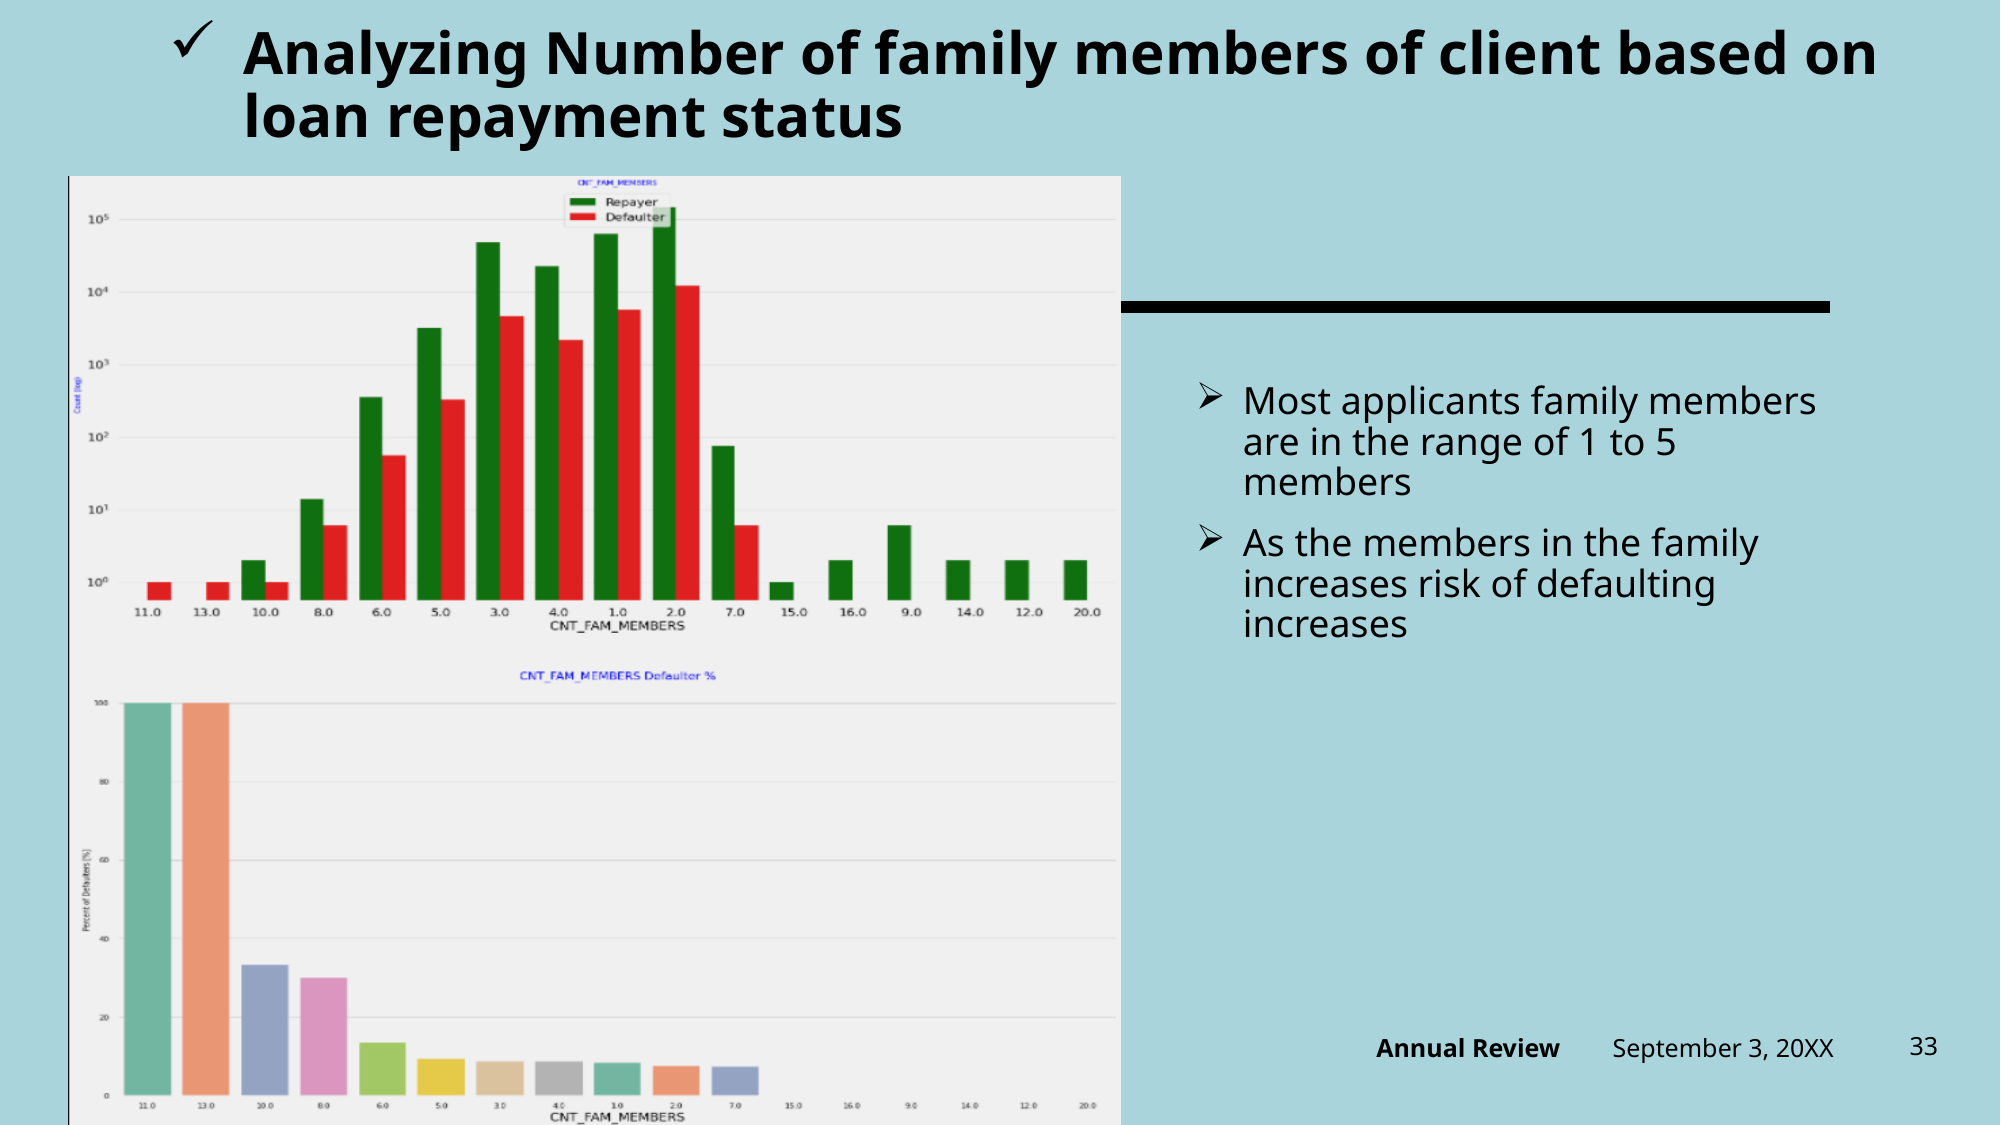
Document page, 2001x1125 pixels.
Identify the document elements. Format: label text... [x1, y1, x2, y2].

list Most applicants family members are in the range of 1 to 5 members As the members in the family increases risk of defaulting increases [1181, 375, 1863, 918]
title Analyzing Number of family members of client based on loan repayment status [168, 44, 1916, 150]
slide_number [1612, 1032, 1863, 1063]
footer Annual Review [1361, 1032, 1602, 1063]
slide_number 33 [1885, 1032, 1954, 1063]
picture [68, 176, 1121, 1125]
